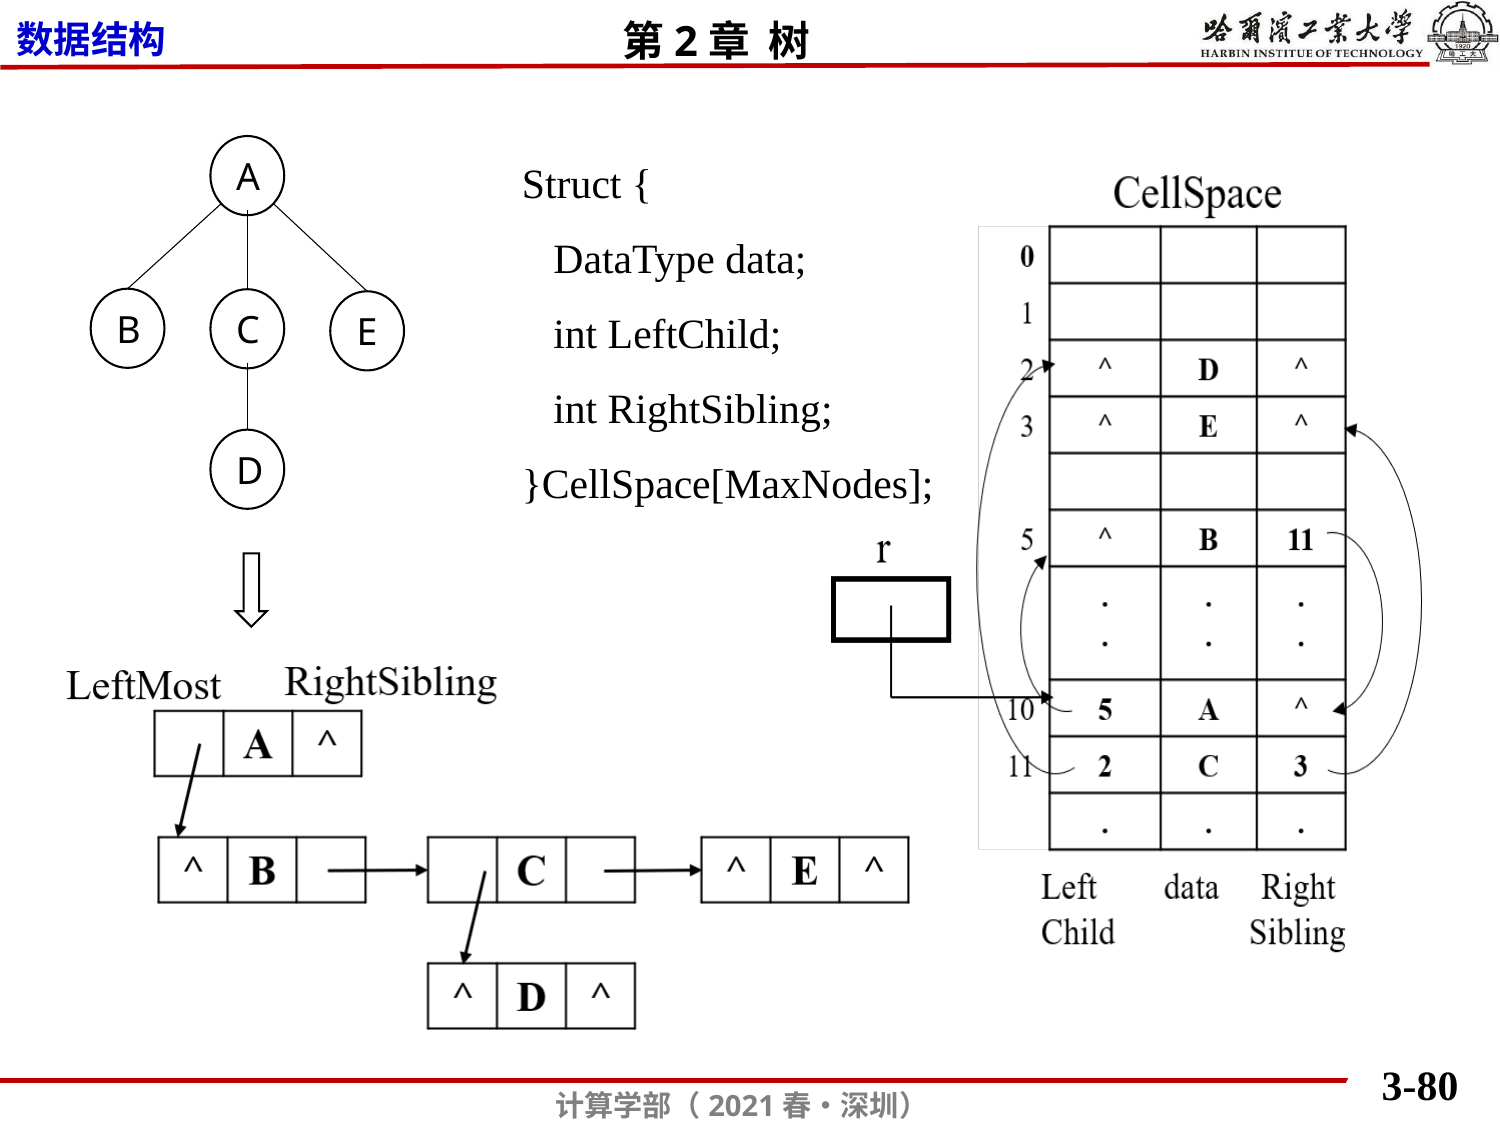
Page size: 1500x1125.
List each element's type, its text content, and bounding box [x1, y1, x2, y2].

picture [41, 148, 1422, 1047]
picture [1198, 1, 1500, 68]
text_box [90, 135, 405, 510]
text_box [235, 553, 267, 627]
text_box Struct { DataType data; int LeftChild; int RightSibling; }CellSpace[MaxNodes]; [507, 124, 949, 514]
